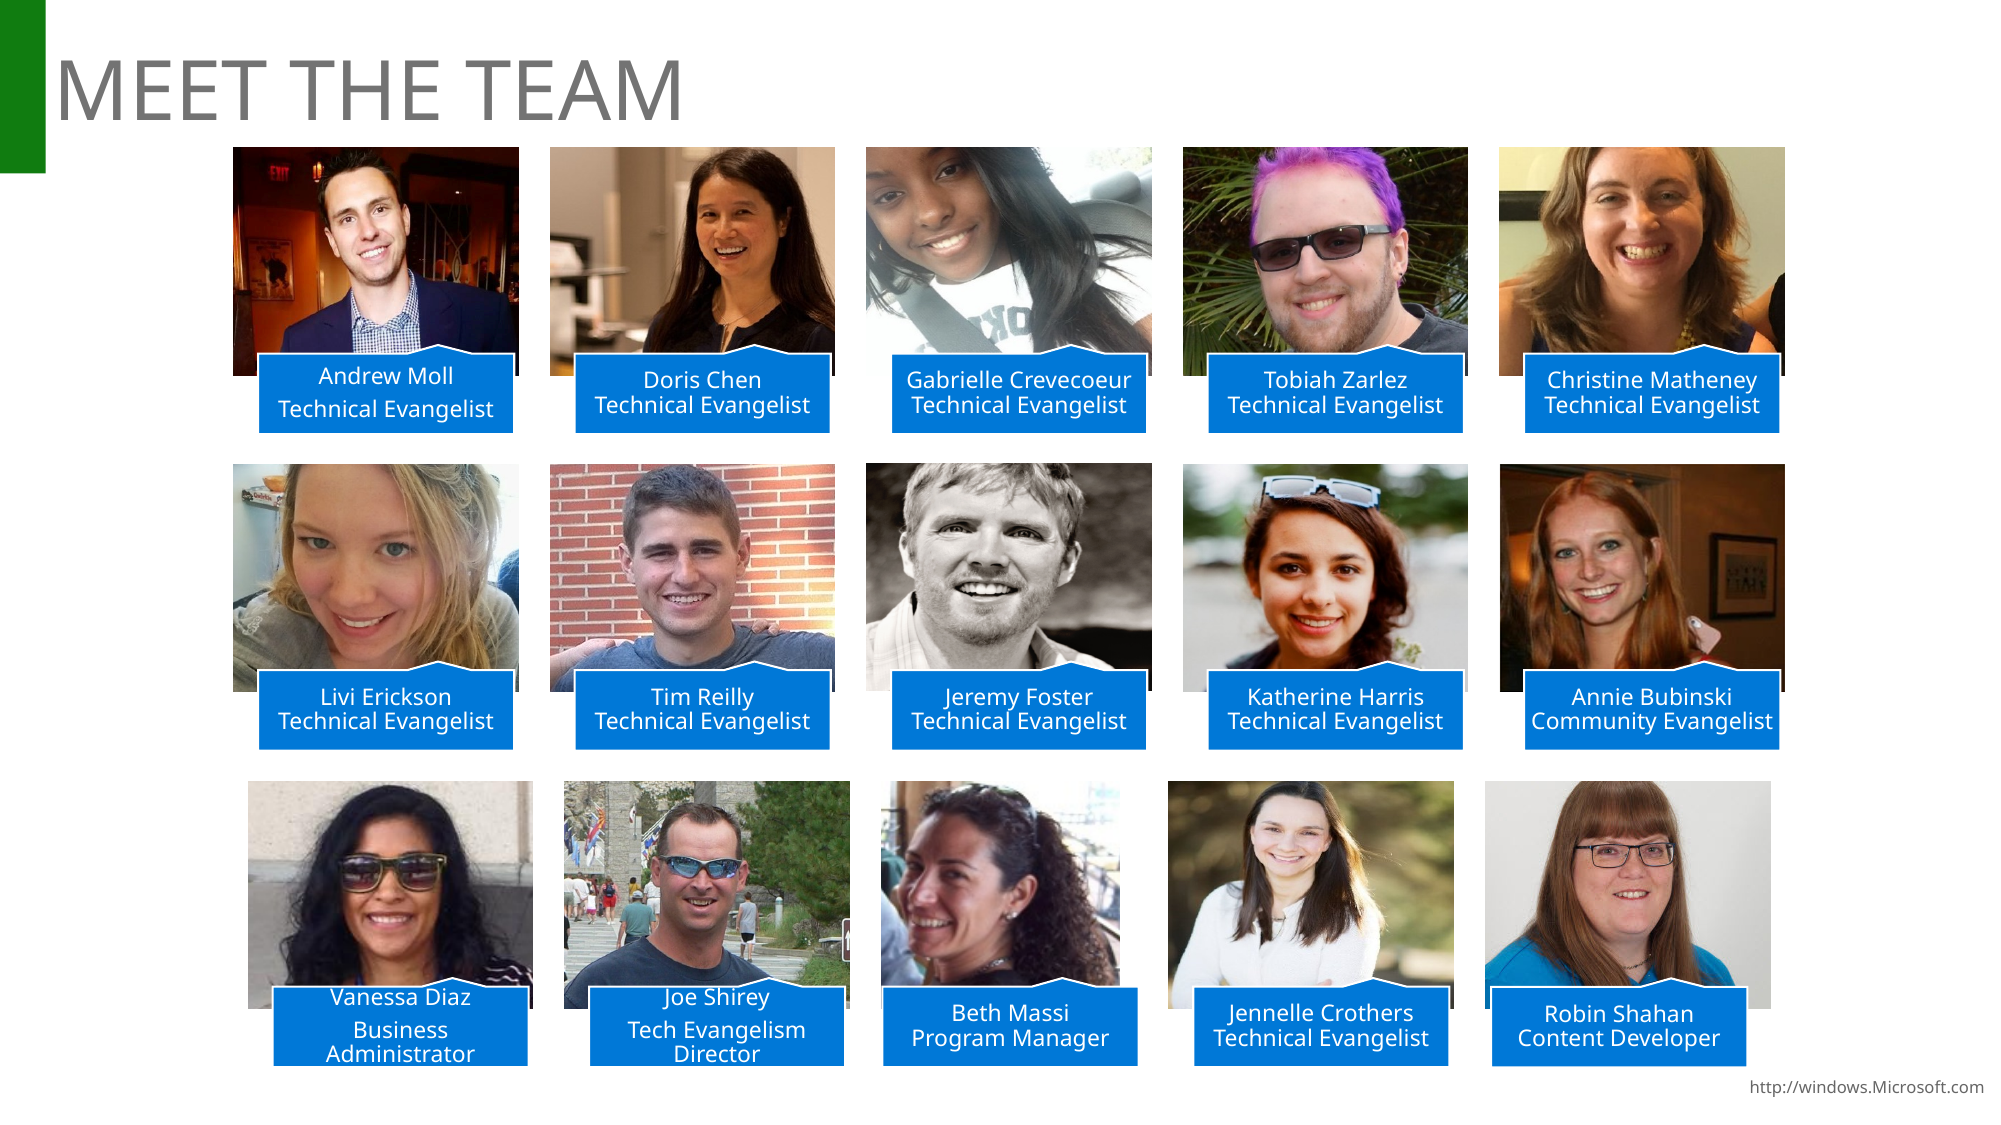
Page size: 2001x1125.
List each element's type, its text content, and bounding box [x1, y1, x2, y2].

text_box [169, 146, 1849, 1068]
text_box MEET THE TEAM [38, 29, 1175, 145]
